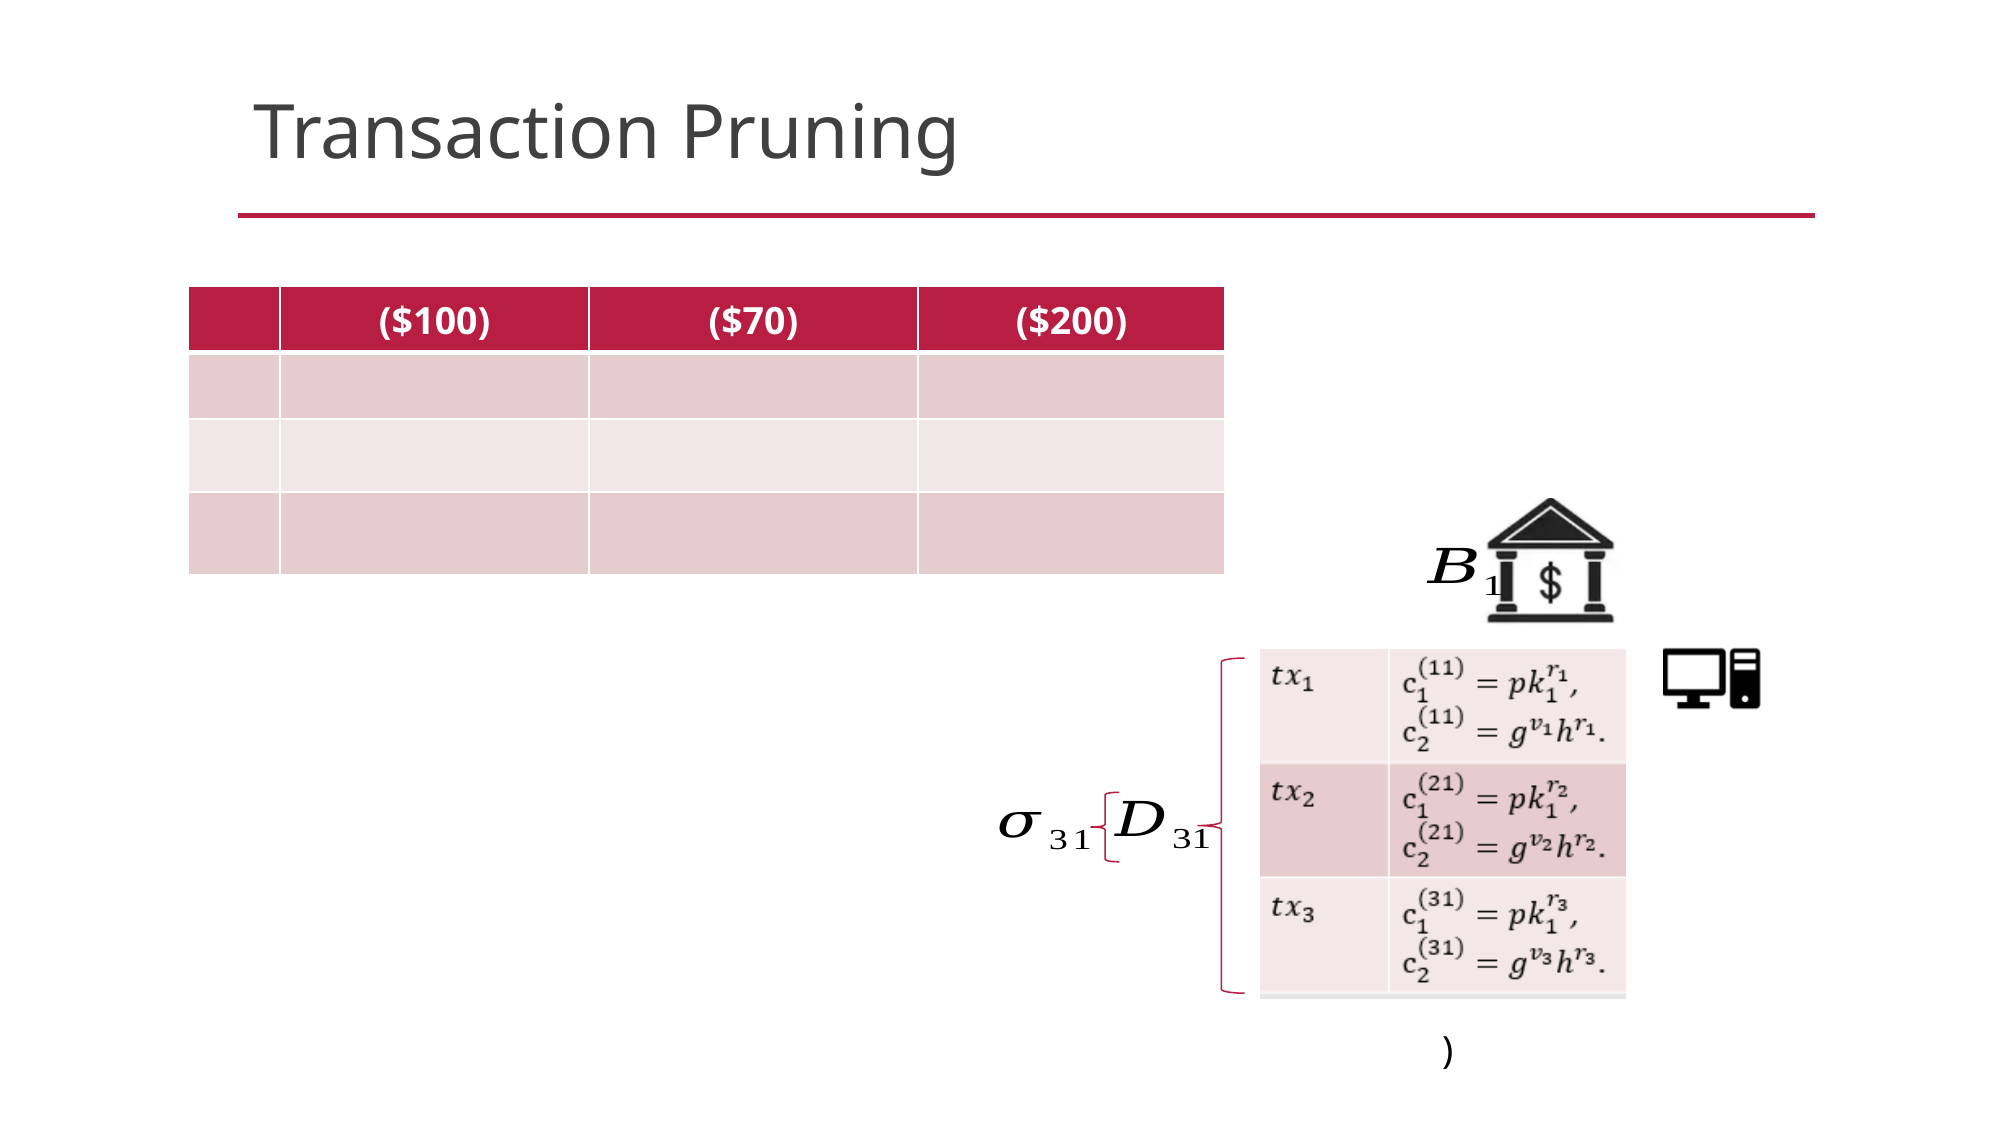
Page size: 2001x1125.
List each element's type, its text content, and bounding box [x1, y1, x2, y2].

text_box [1197, 657, 1245, 994]
picture [1259, 649, 1626, 1000]
picture [1480, 498, 1622, 627]
picture [1663, 640, 1765, 724]
text_box [1090, 791, 1120, 863]
title Transaction Pruning [238, 86, 1814, 259]
